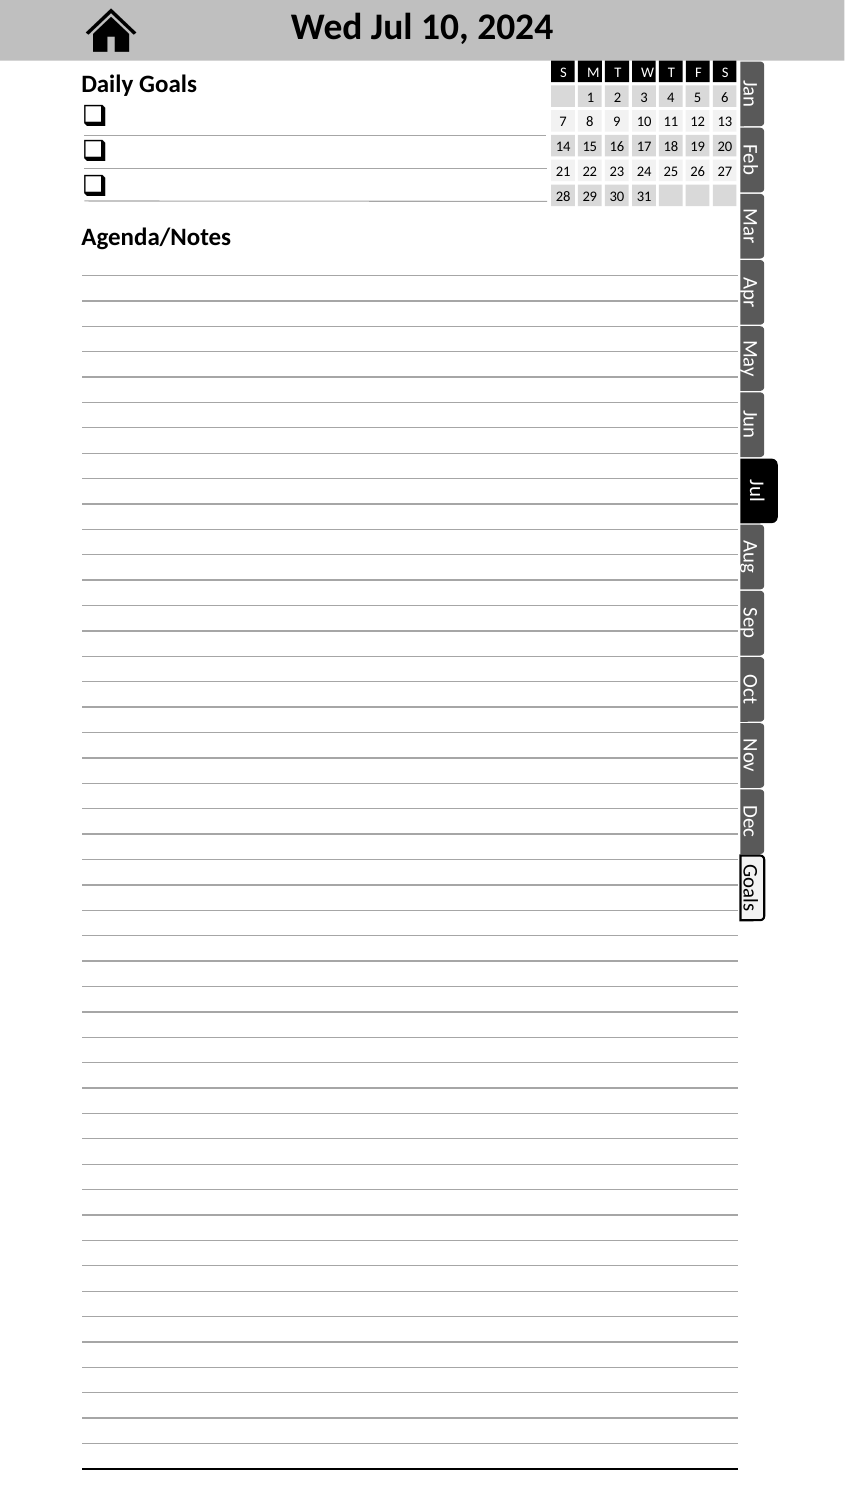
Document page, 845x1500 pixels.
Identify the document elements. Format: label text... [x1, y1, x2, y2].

picture [82, 1, 140, 59]
list Wed Jul 10, 2024 [190, 0, 655, 61]
